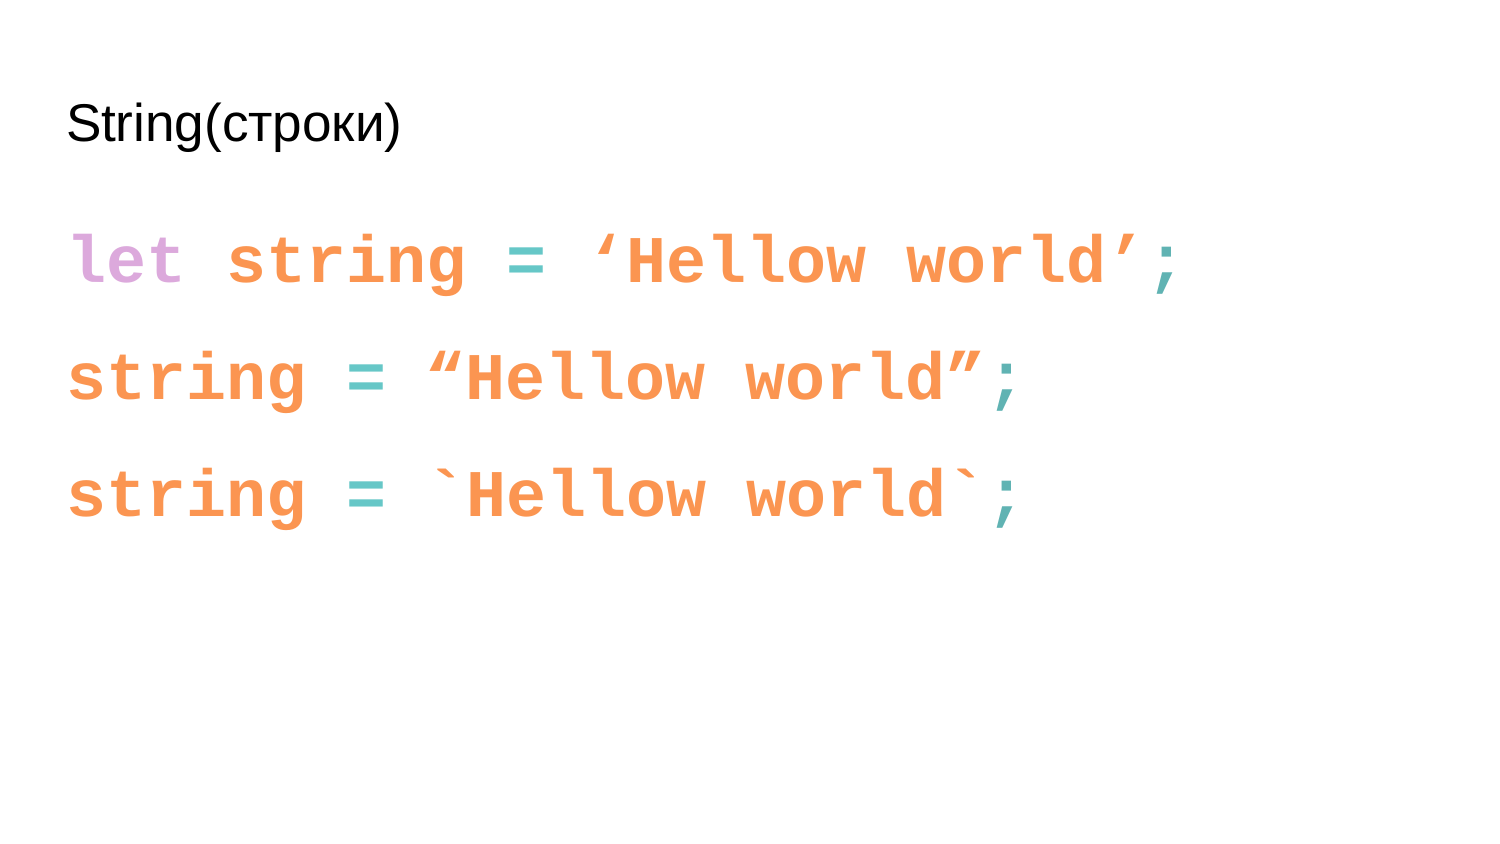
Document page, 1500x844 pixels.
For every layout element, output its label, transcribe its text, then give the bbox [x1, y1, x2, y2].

list let string = ‘Hellow world’; string = “Hellow world”; string = `Hellow world`; [51, 189, 1449, 750]
title String(строки) [51, 72, 1449, 167]
